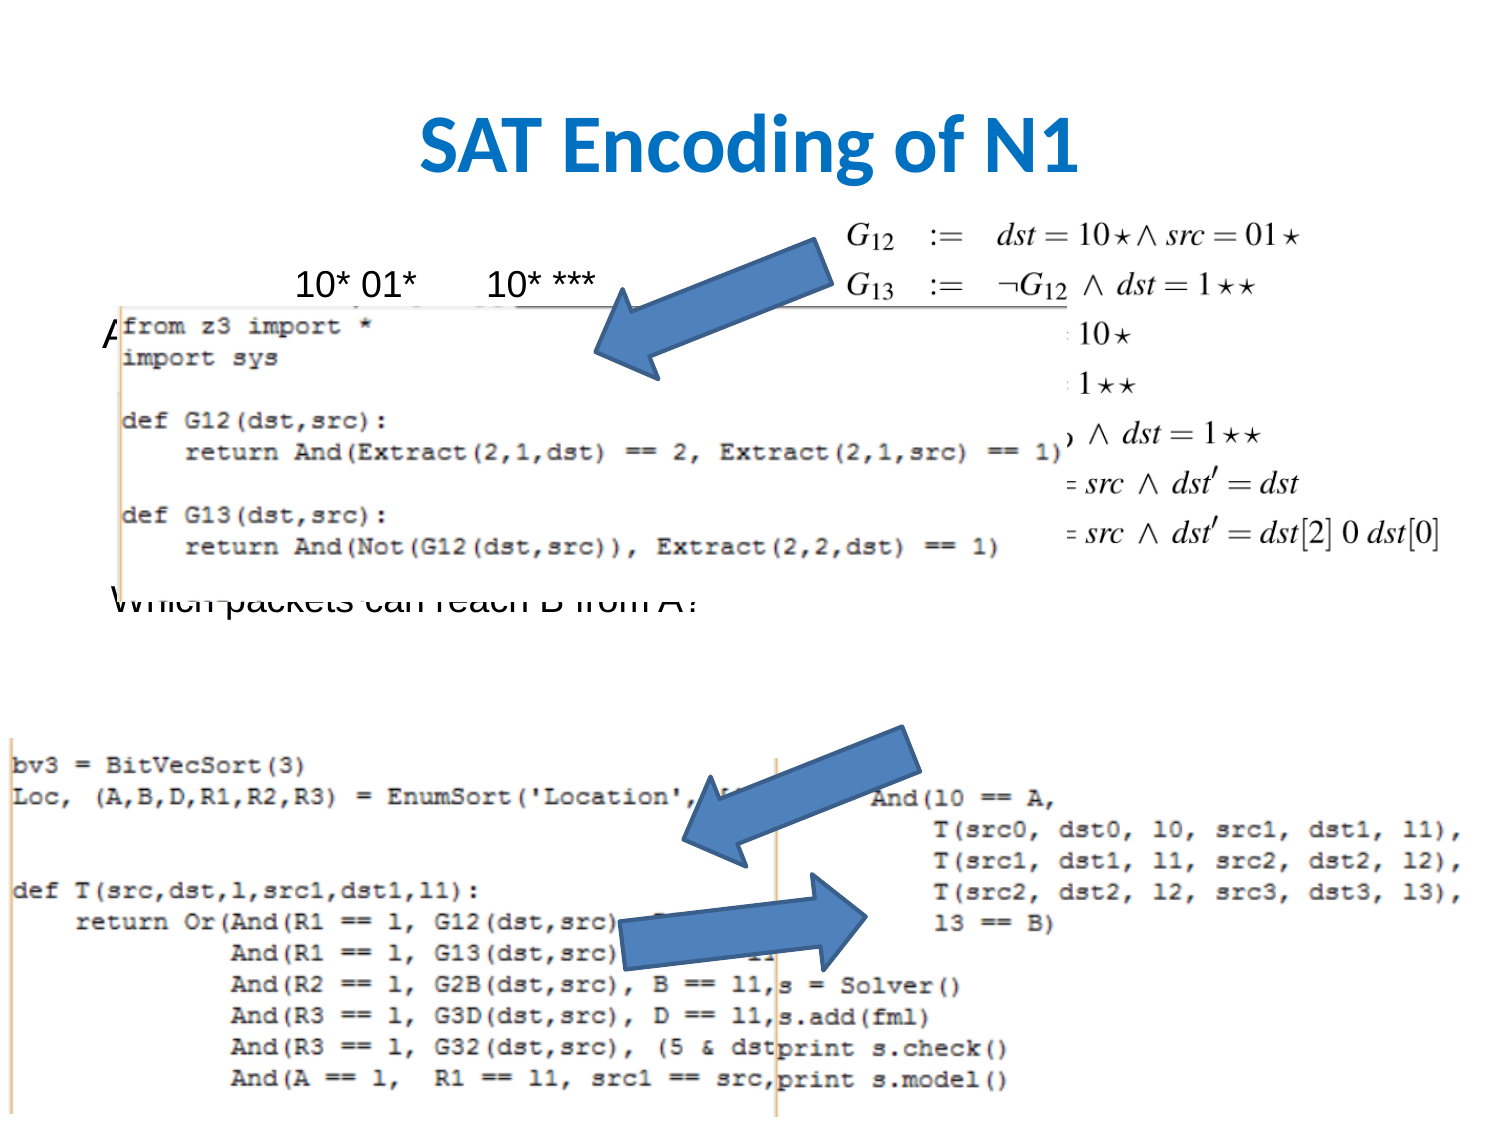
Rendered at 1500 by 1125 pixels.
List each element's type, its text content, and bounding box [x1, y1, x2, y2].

text_box [642, 245, 791, 305]
text_box [872, 724, 909, 736]
text_box [613, 286, 632, 305]
text_box 10* 01* [279, 252, 432, 305]
text_box Which packets can reach B from A? [96, 567, 719, 628]
text_box 10* *** [471, 252, 612, 305]
title SAT Encoding of N1 [74, 44, 1426, 233]
picture [8, 737, 1492, 1117]
picture [116, 205, 1468, 602]
text_box A [86, 299, 128, 365]
